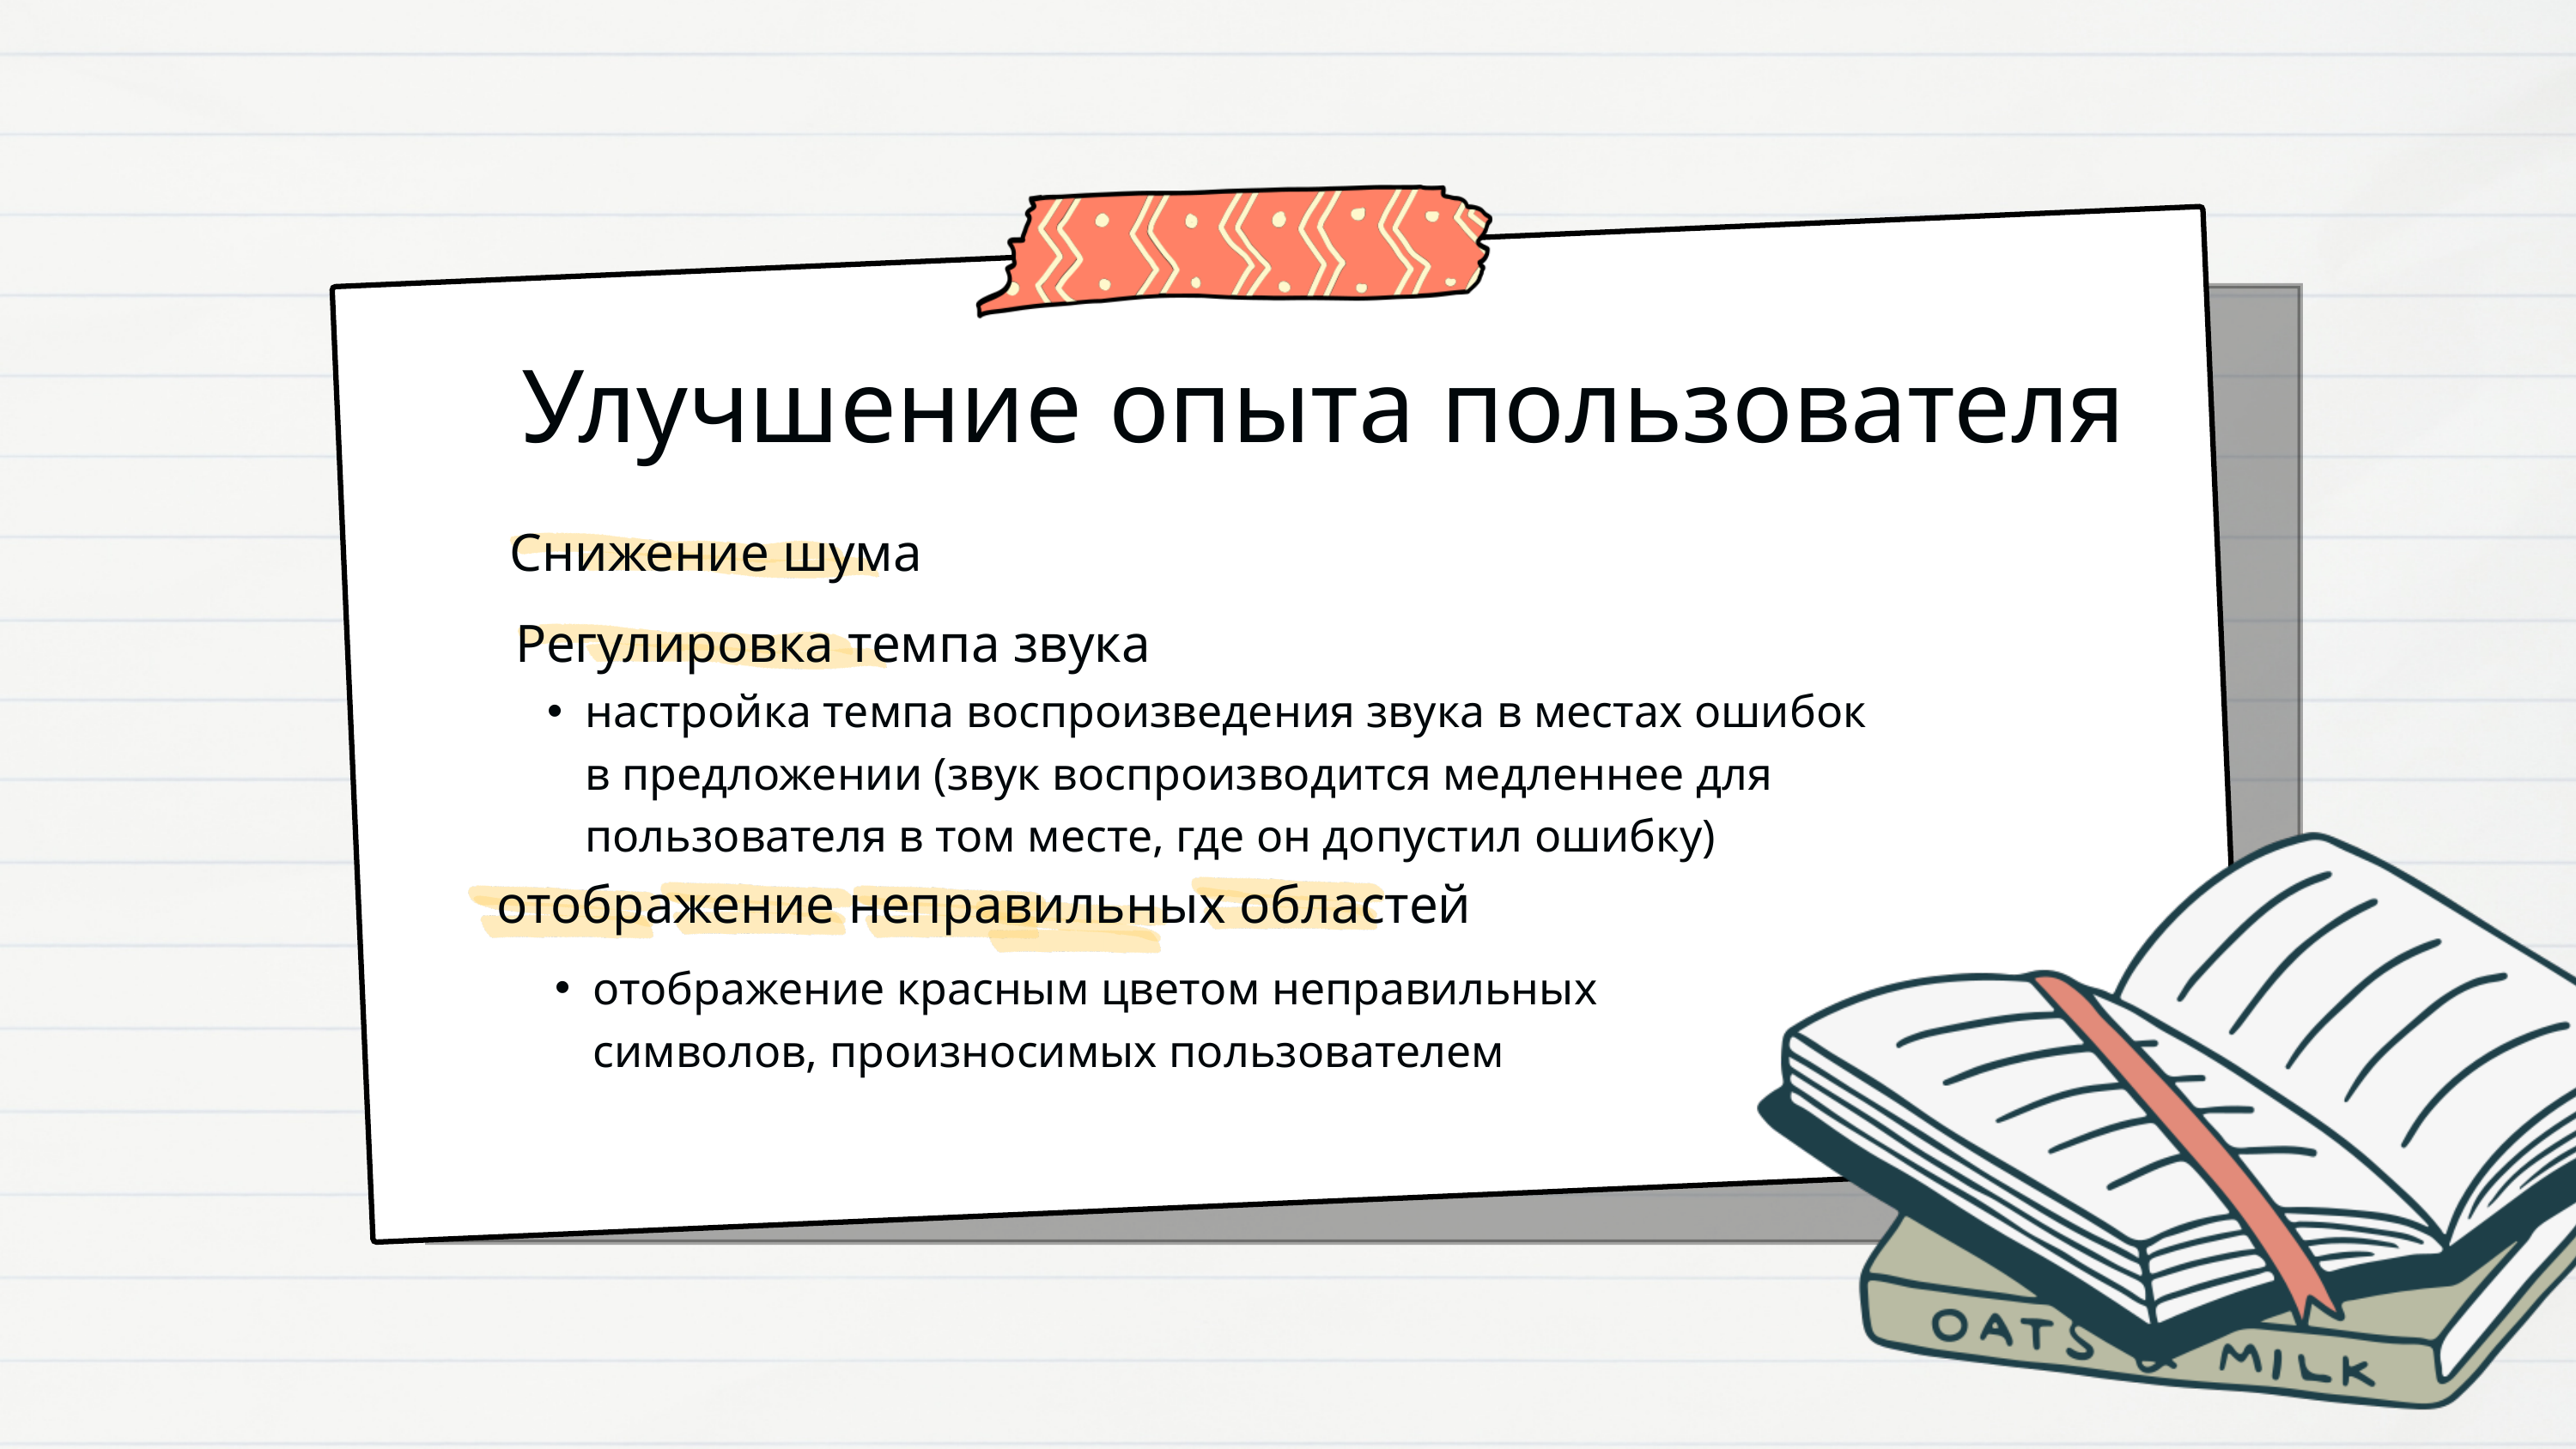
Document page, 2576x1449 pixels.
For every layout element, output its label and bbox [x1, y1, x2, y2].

text_box [975, 185, 1493, 245]
text_box [427, 285, 2301, 1243]
text_box [351, 246, 2225, 1203]
text_box [1756, 831, 2576, 1411]
text_box [0, 0, 2576, 1449]
